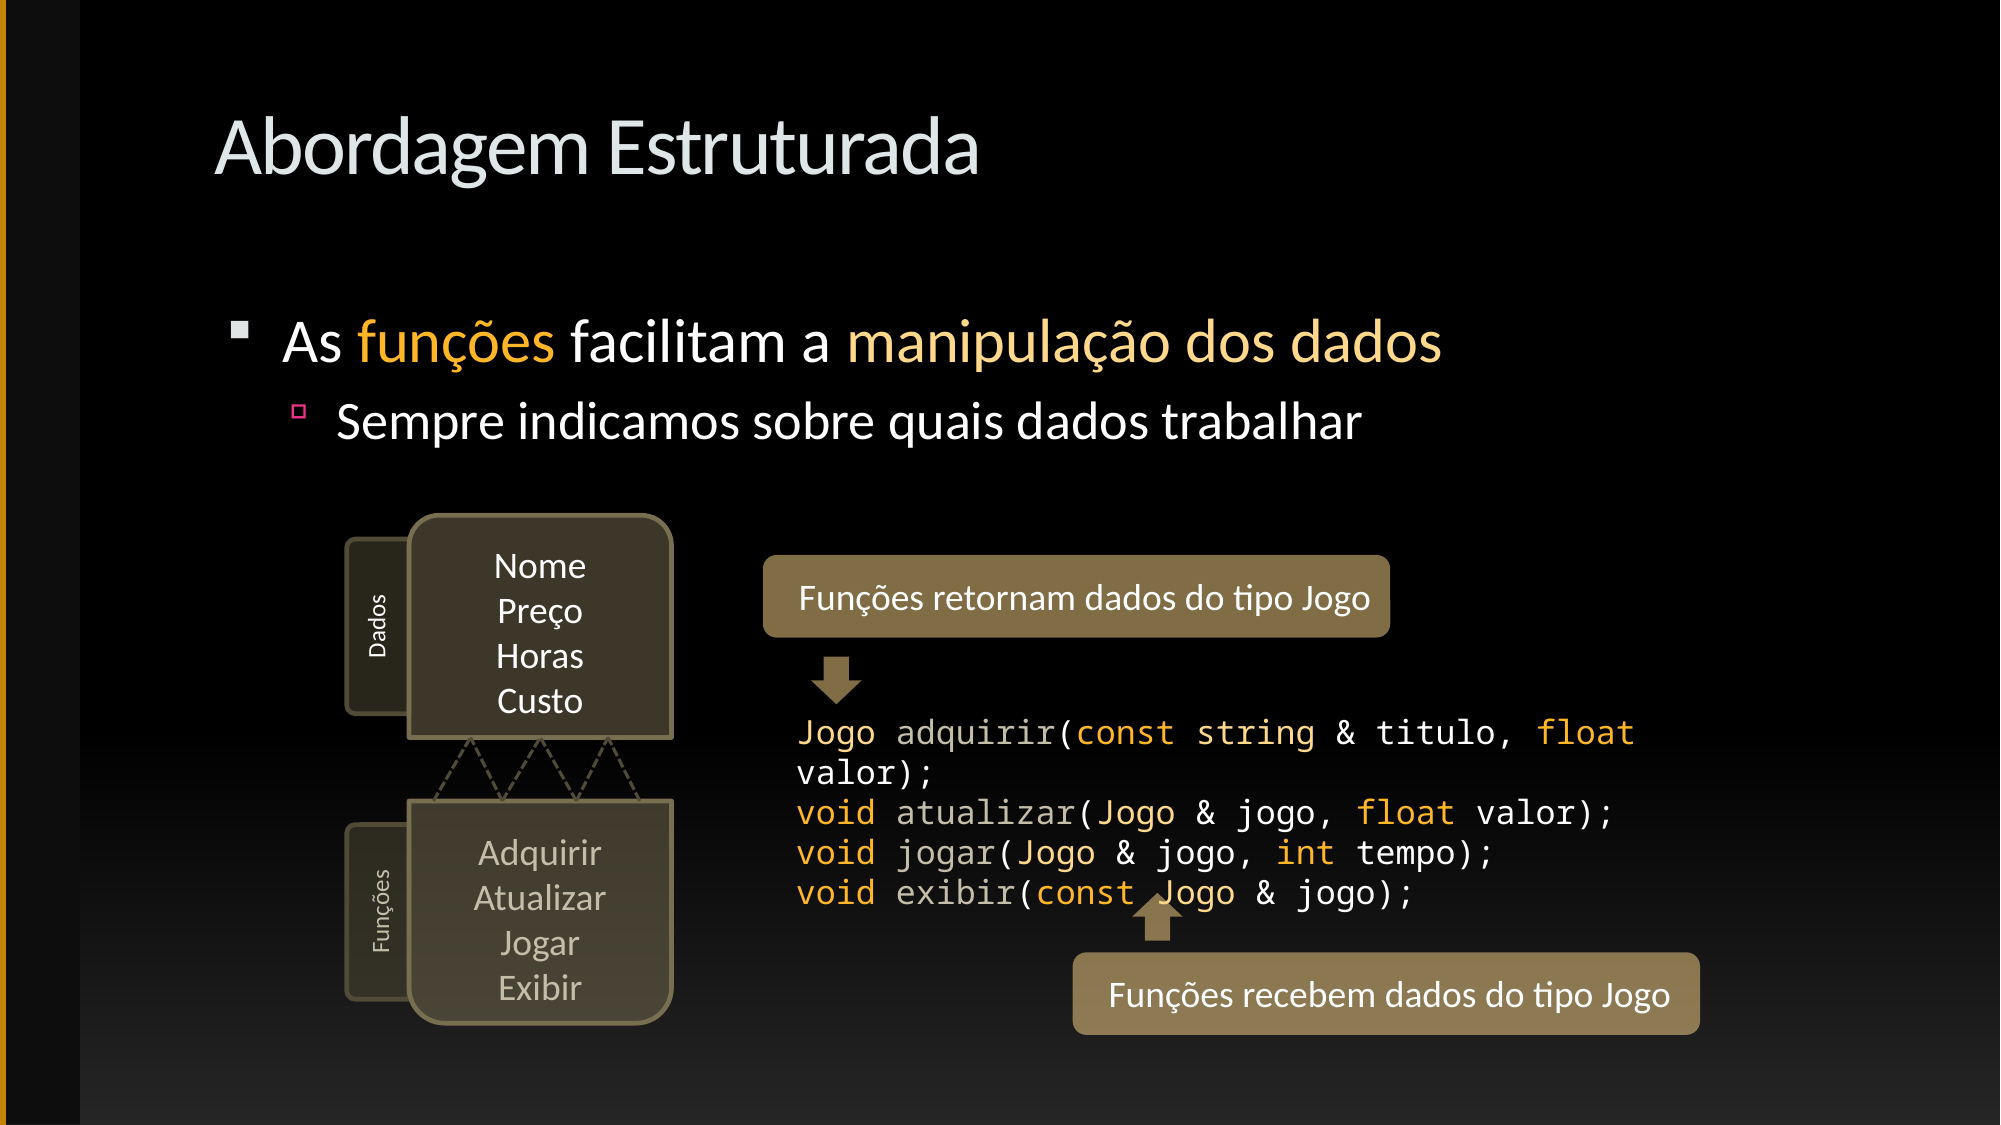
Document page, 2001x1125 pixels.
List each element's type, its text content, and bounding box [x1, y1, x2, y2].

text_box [1072, 892, 1701, 1036]
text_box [762, 554, 1391, 705]
title Abordagem Estruturada [200, 83, 1627, 234]
text_box Jogo adquirir(const string & titulo, float valor); void atualizar(Jogo & jogo, float valor); void jogar(Jogo & jogo, int tempo); void exibir(const Jogo & jogo); [781, 704, 1733, 919]
list As funções facilitam a manipulação dos dados Sempre indicamos sobre quais dados trabalhar [200, 292, 1900, 1043]
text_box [346, 514, 672, 1024]
